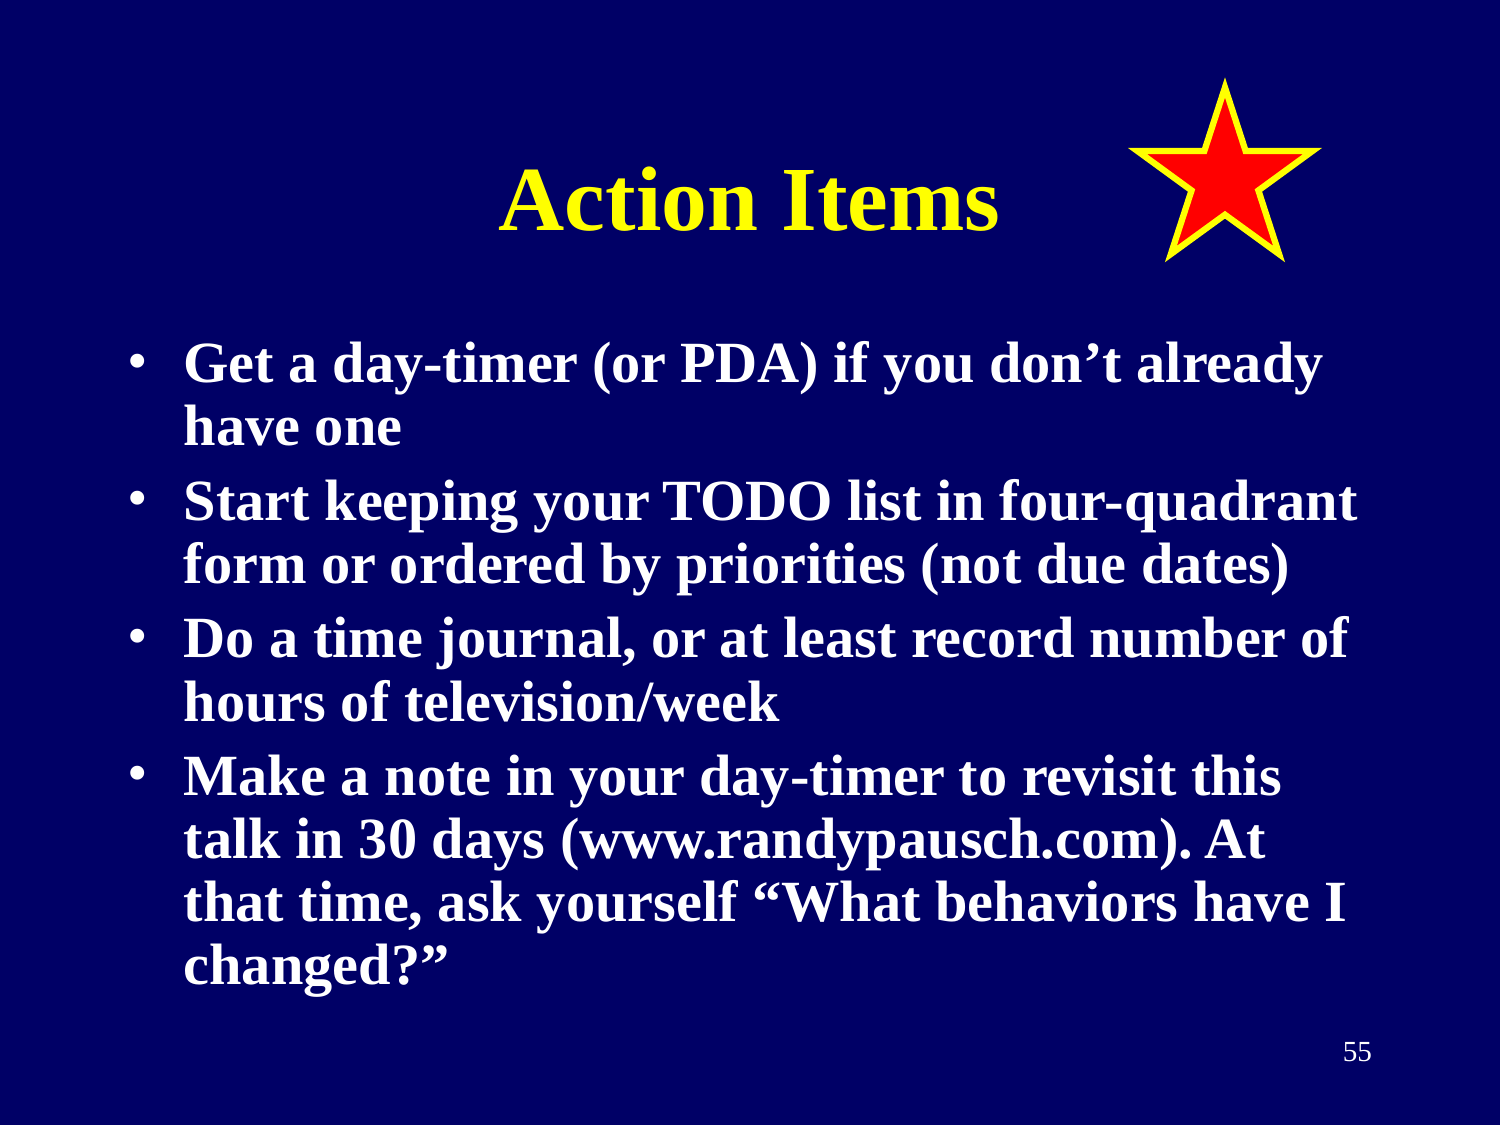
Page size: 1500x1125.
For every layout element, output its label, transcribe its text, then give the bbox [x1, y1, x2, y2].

slide_number 55 [1074, 1025, 1388, 1100]
list Get a day-timer (or PDA) if you don’t already have one Start keeping your TODO list in four-quadrant form or ordered by priorities (not due dates) Do a time journal, or at least record number of hours of television/week Make a note in your day-timer to revisit this talk in 30 days (www.randypausch.com). At that time, ask yourself “What behaviors have I changed?” [112, 324, 1388, 1000]
title Action Items [112, 99, 1388, 288]
text_box [1137, 87, 1313, 255]
